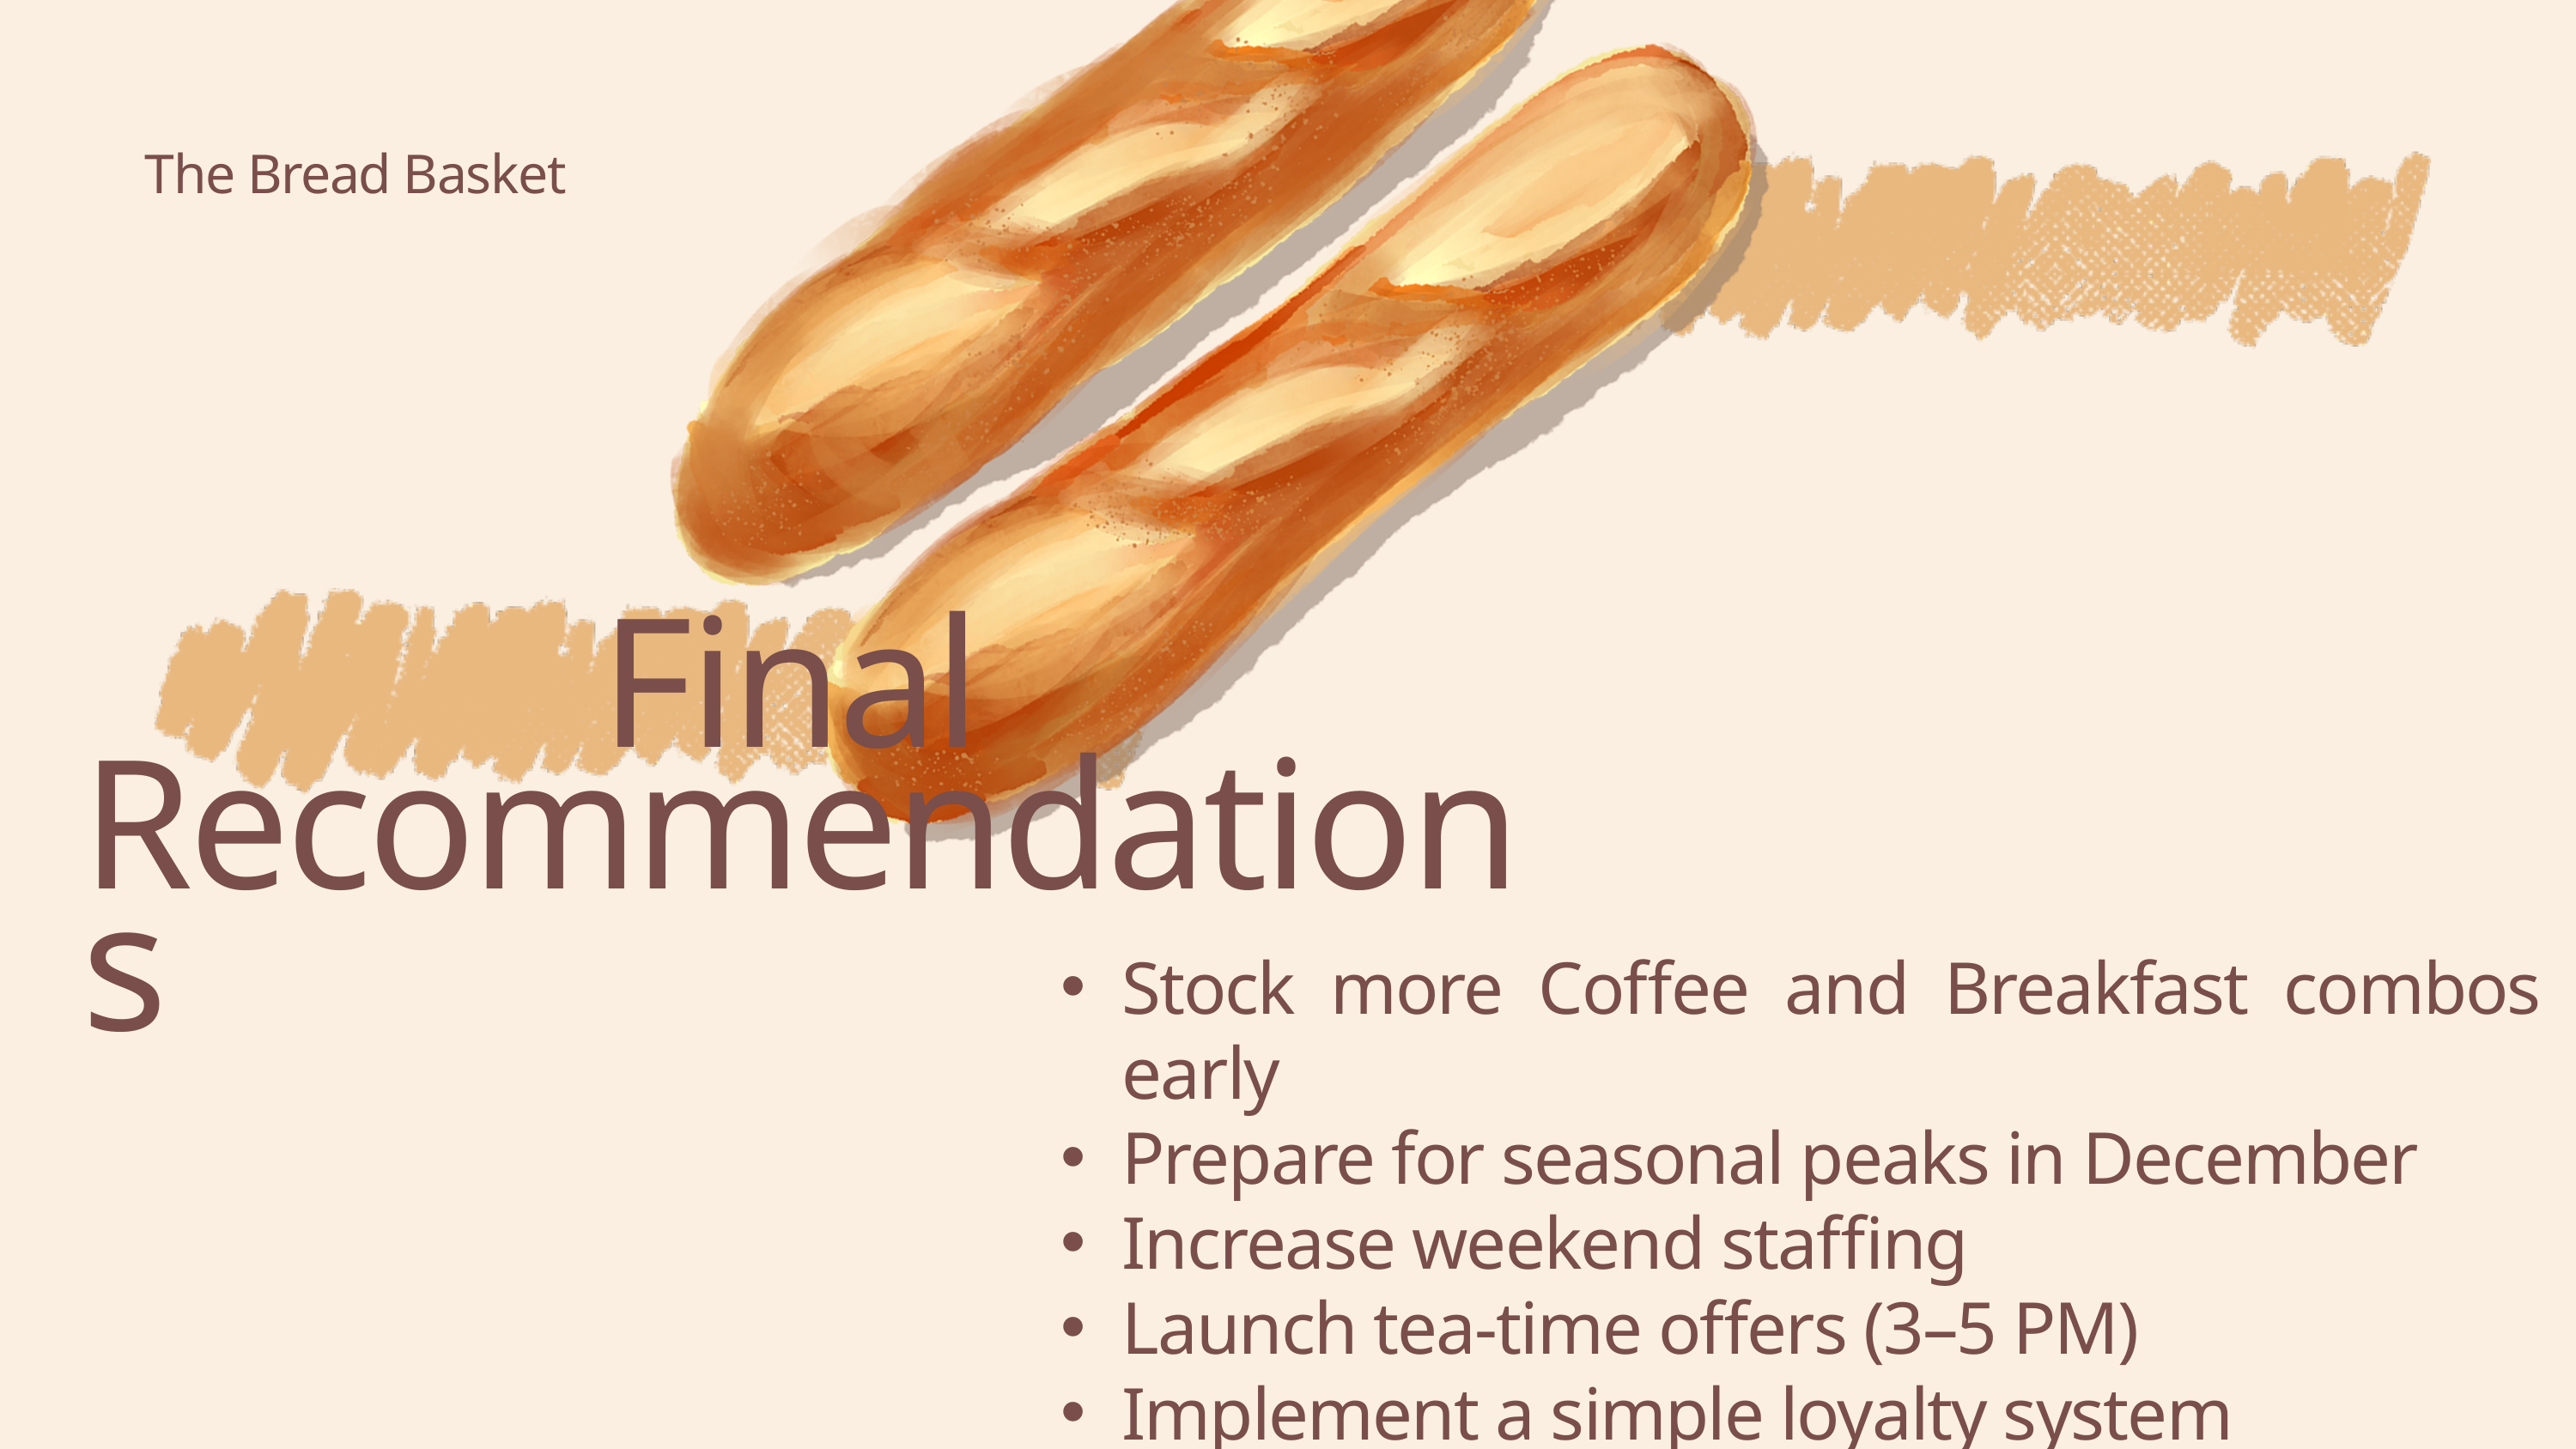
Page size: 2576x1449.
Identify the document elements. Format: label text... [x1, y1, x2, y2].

text_box [154, 588, 669, 641]
text_box Stock more Coffee and Breakfast combos early Prepare for seasonal peaks in December Increase weekend staffing Launch tea-time offers (3–5 PM) Implement a simple loyalty system [999, 943, 2541, 1449]
text_box The Bread Basket [144, 161, 585, 205]
text_box Final Recommendations [82, 641, 1542, 1066]
text_box [1771, 144, 2432, 351]
text_box [669, 0, 1771, 845]
